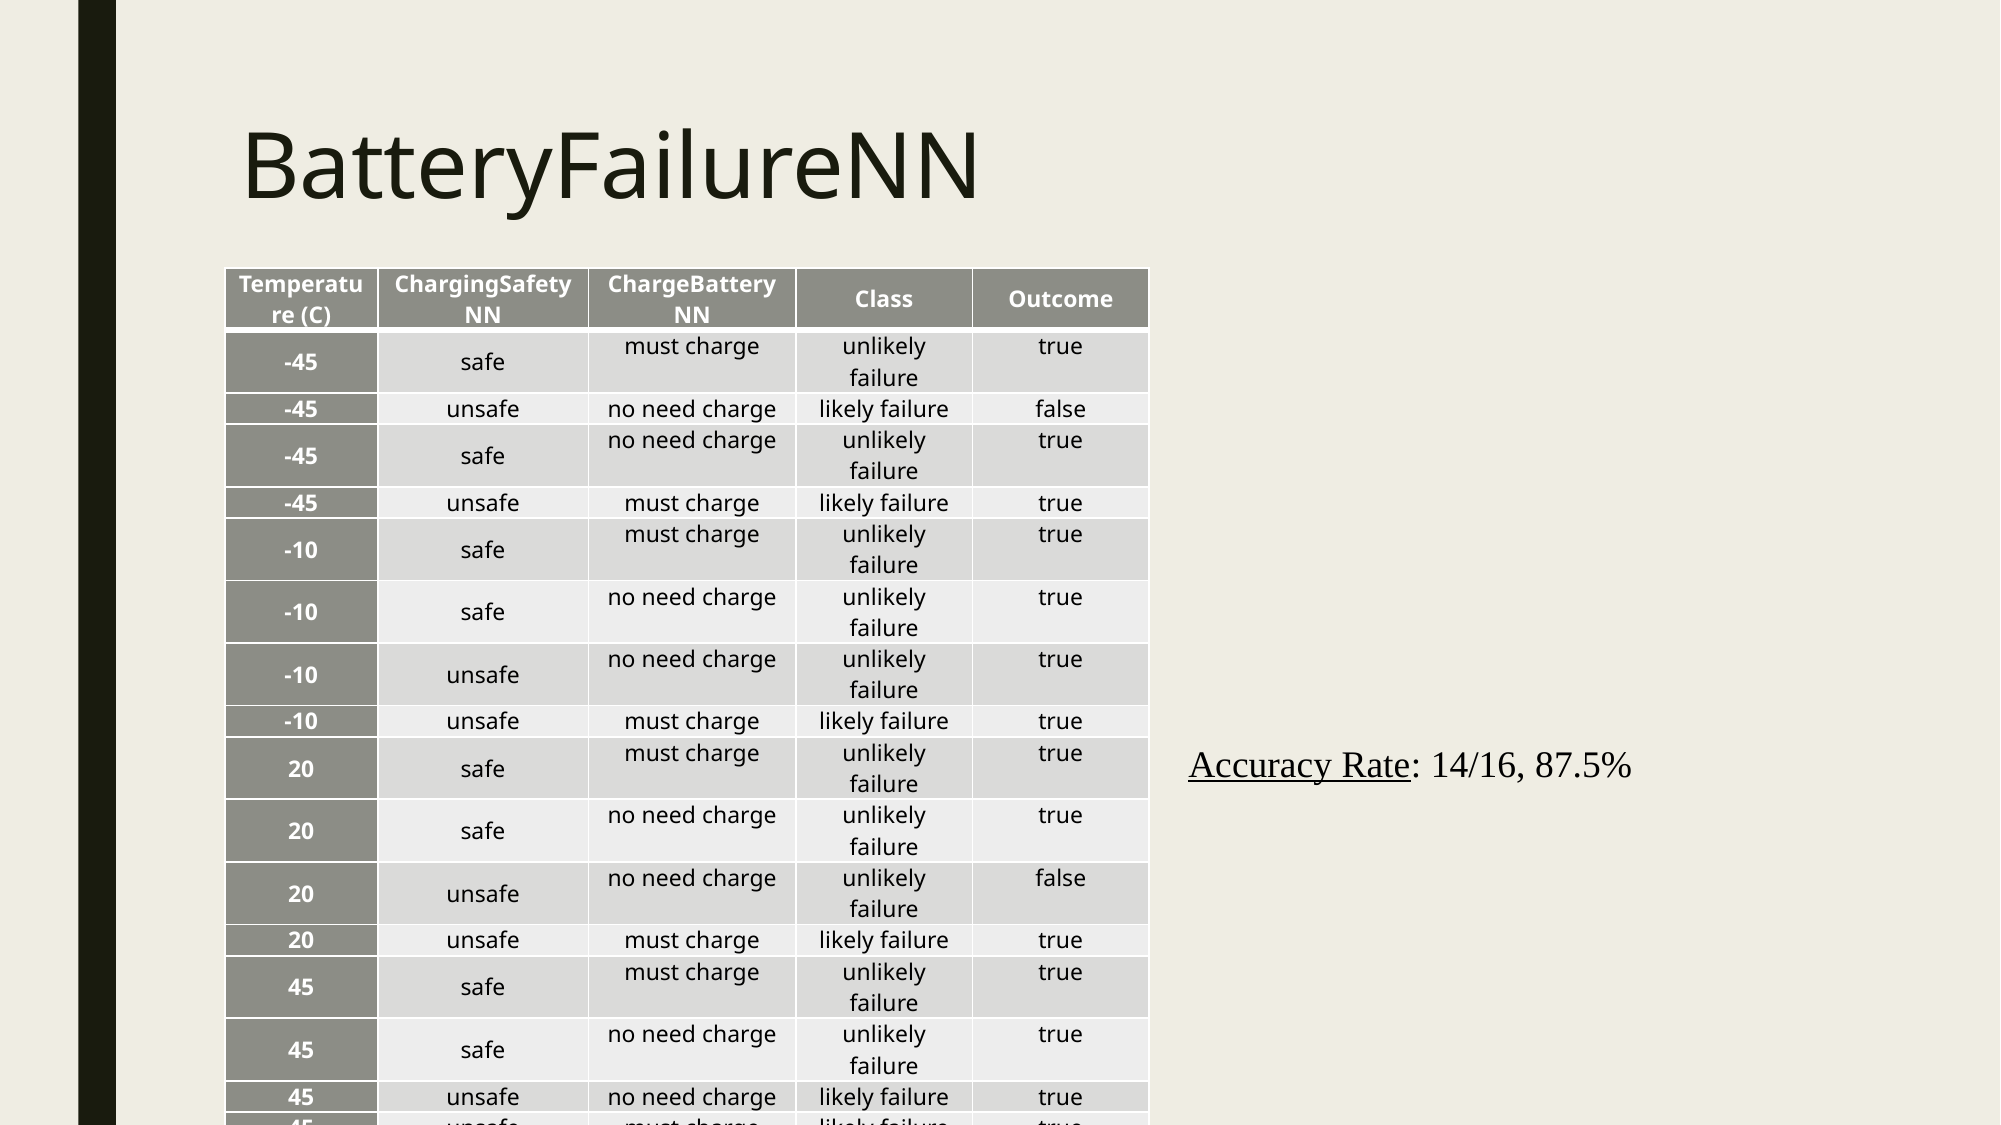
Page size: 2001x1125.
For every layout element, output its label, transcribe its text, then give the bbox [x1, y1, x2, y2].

table_cell no need charge [589, 800, 795, 861]
table_cell true [973, 957, 1148, 1017]
table_cell false [973, 394, 1148, 423]
table_cell -45 [226, 394, 377, 423]
table_cell no need charge [589, 581, 795, 642]
table_cell unsafe [379, 394, 588, 423]
table_cell 45 [226, 1019, 377, 1080]
title BatteryFailureNN [225, 112, 1800, 357]
table_cell unsafe [379, 488, 588, 517]
table_cell unlikely failure [797, 957, 972, 1017]
table_cell unsafe [379, 863, 588, 924]
table_cell true [973, 425, 1148, 486]
table_cell safe [379, 1019, 588, 1080]
table_cell 20 [226, 925, 377, 955]
table_cell unlikely failure [797, 519, 972, 580]
table_cell -45 [226, 333, 377, 392]
table_cell -10 [226, 581, 377, 642]
table_cell true [973, 1082, 1148, 1111]
table_cell true [973, 519, 1148, 580]
table_cell true [973, 644, 1148, 705]
table_cell true [973, 738, 1148, 798]
table_cell safe [379, 581, 588, 642]
table_header Class [797, 269, 972, 327]
table_cell unlikely failure [797, 800, 972, 861]
table_cell -10 [226, 644, 377, 705]
table_cell no need charge [589, 1019, 795, 1080]
table_header ChargeBatteryNN [589, 269, 795, 327]
table_cell unlikely failure [797, 644, 972, 705]
table_cell safe [379, 738, 588, 798]
table_cell must charge [589, 957, 795, 1017]
table_cell safe [379, 425, 588, 486]
table_cell 45 [226, 957, 377, 1017]
table_cell false [973, 863, 1148, 924]
table_cell true [973, 488, 1148, 517]
table_cell 45 [226, 1082, 377, 1111]
table_cell -45 [226, 425, 377, 486]
table_cell must charge [589, 706, 795, 736]
table_cell must charge [589, 488, 795, 517]
table_cell 20 [226, 800, 377, 861]
table_cell unlikely failure [797, 333, 972, 392]
table_cell no need charge [589, 644, 795, 705]
table_header Outcome [973, 269, 1148, 327]
table_cell likely failure [797, 706, 972, 736]
table_cell must charge [589, 519, 795, 580]
table_cell unsafe [379, 644, 588, 705]
table_header ChargingSafetyNN [379, 269, 588, 327]
table_cell likely failure [797, 394, 972, 423]
table_cell unsafe [379, 1082, 588, 1111]
table_header Temperature (C) [226, 269, 377, 327]
table_cell true [973, 1019, 1148, 1080]
table_cell unsafe [379, 1113, 588, 1125]
table_cell 45 [226, 1113, 377, 1125]
table_cell no need charge [589, 394, 795, 423]
table_cell likely failure [797, 488, 972, 517]
table_cell safe [379, 800, 588, 861]
table_cell must charge [589, 738, 795, 798]
table_cell 20 [226, 863, 377, 924]
table_cell true [973, 1113, 1148, 1125]
table_cell likely failure [797, 925, 972, 955]
table_cell -10 [226, 706, 377, 736]
table_cell must charge [589, 925, 795, 955]
table_cell safe [379, 519, 588, 580]
table_cell must charge [589, 1113, 795, 1125]
table_cell likely failure [797, 1082, 972, 1111]
table_cell unsafe [379, 706, 588, 736]
table_cell safe [379, 333, 588, 392]
table_cell true [973, 333, 1148, 392]
table_cell unlikely failure [797, 738, 972, 798]
table_cell no need charge [589, 425, 795, 486]
text_box Accuracy Rate: 14/16, 87.5% [1173, 732, 1648, 793]
table_cell -45 [226, 488, 377, 517]
table_cell unlikely failure [797, 581, 972, 642]
table_cell unlikely failure [797, 863, 972, 924]
table_cell unlikely failure [797, 425, 972, 486]
table_cell no need charge [589, 1082, 795, 1111]
table_cell must charge [589, 333, 795, 392]
table_cell 20 [226, 738, 377, 798]
table_cell true [973, 706, 1148, 736]
table_cell no need charge [589, 863, 795, 924]
table_cell unlikely failure [797, 1019, 972, 1080]
table_cell unsafe [379, 925, 588, 955]
table_cell -10 [226, 519, 377, 580]
table_cell true [973, 800, 1148, 861]
table_cell true [973, 925, 1148, 955]
table_cell safe [379, 957, 588, 1017]
table_cell true [973, 581, 1148, 642]
table_cell likely failure [797, 1113, 972, 1125]
